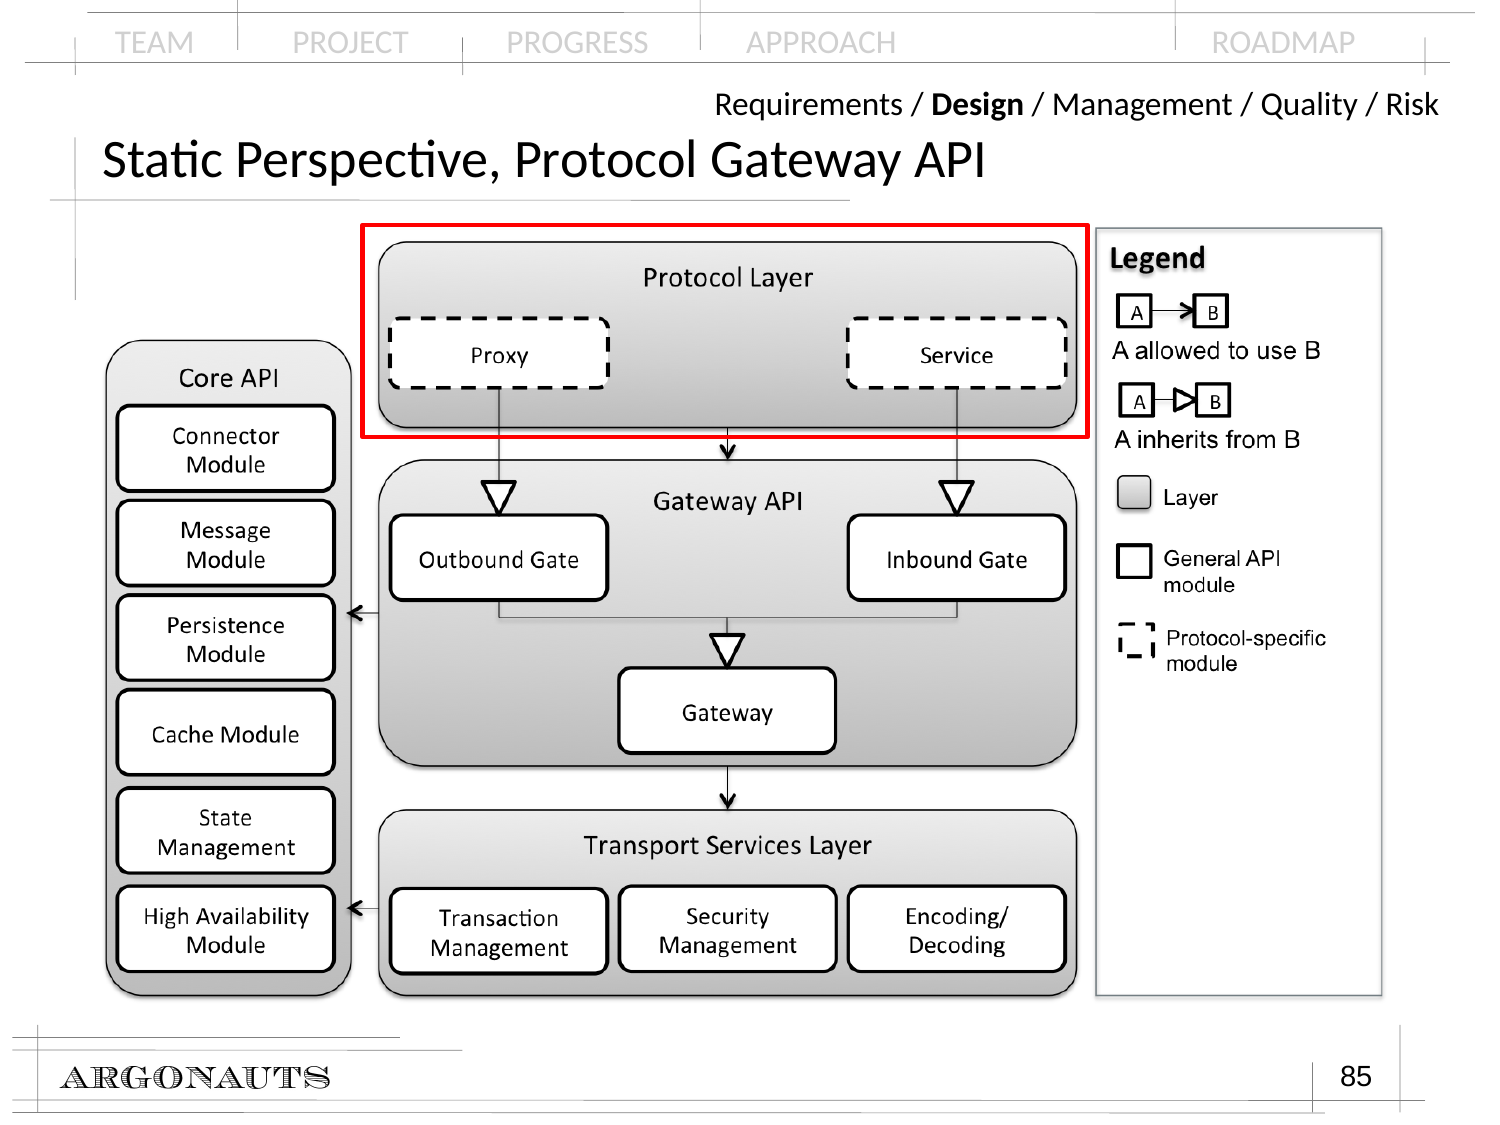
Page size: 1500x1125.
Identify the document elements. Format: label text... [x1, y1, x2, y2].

picture [50, 1055, 350, 1099]
picture [98, 224, 1388, 1005]
text_box Requirements / Design / Management / Quality / Risk [699, 74, 1463, 130]
title Static Perspective, Protocol Gateway API [87, 112, 1413, 200]
slide_number 85 [1074, 1050, 1388, 1125]
